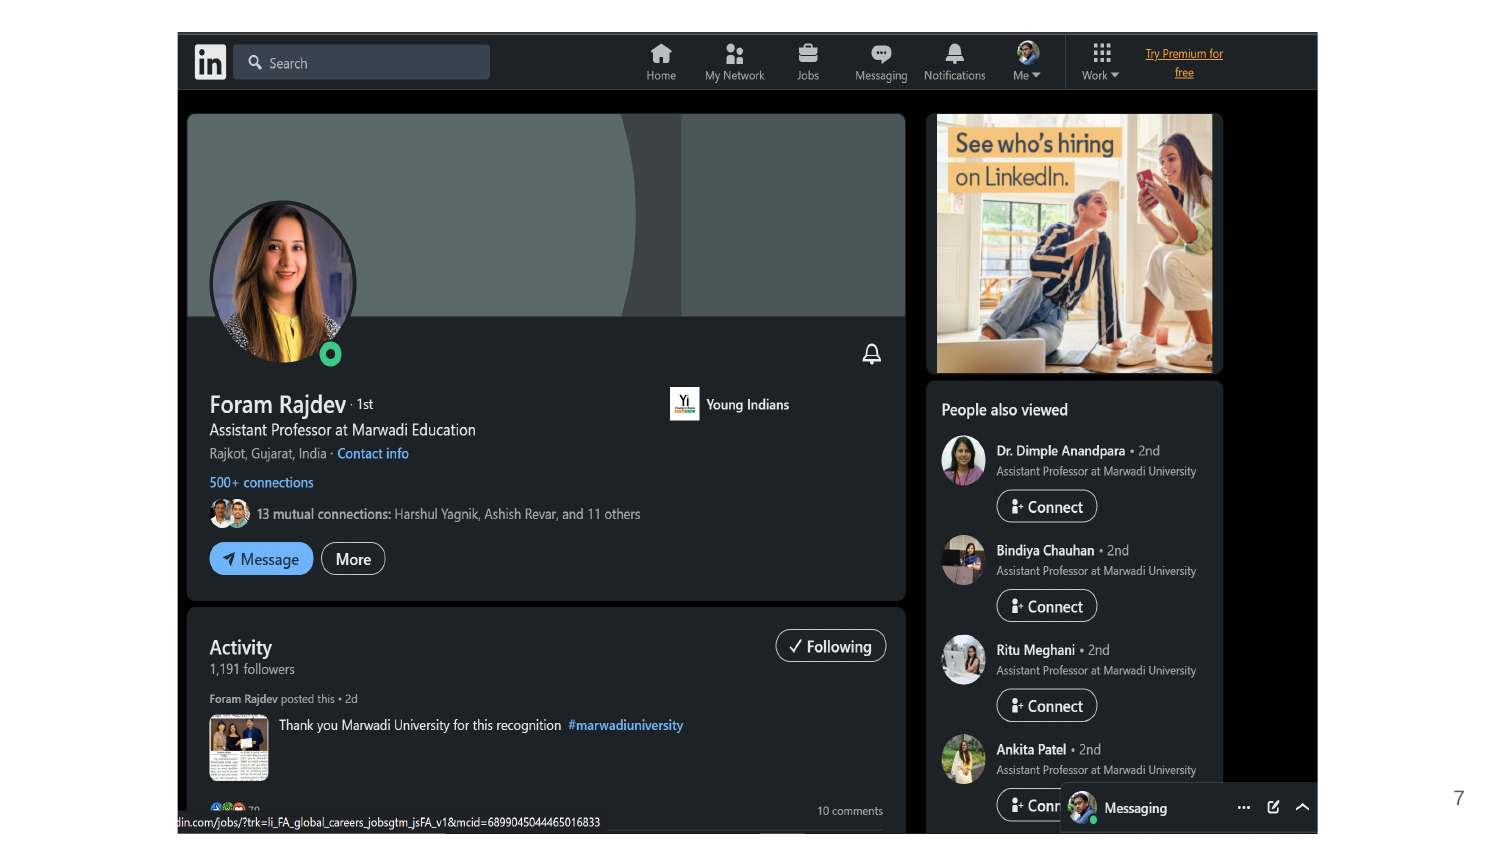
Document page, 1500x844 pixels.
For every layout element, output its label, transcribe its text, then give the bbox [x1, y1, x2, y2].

slide_number 7 [1389, 764, 1480, 830]
picture [177, 32, 1318, 835]
